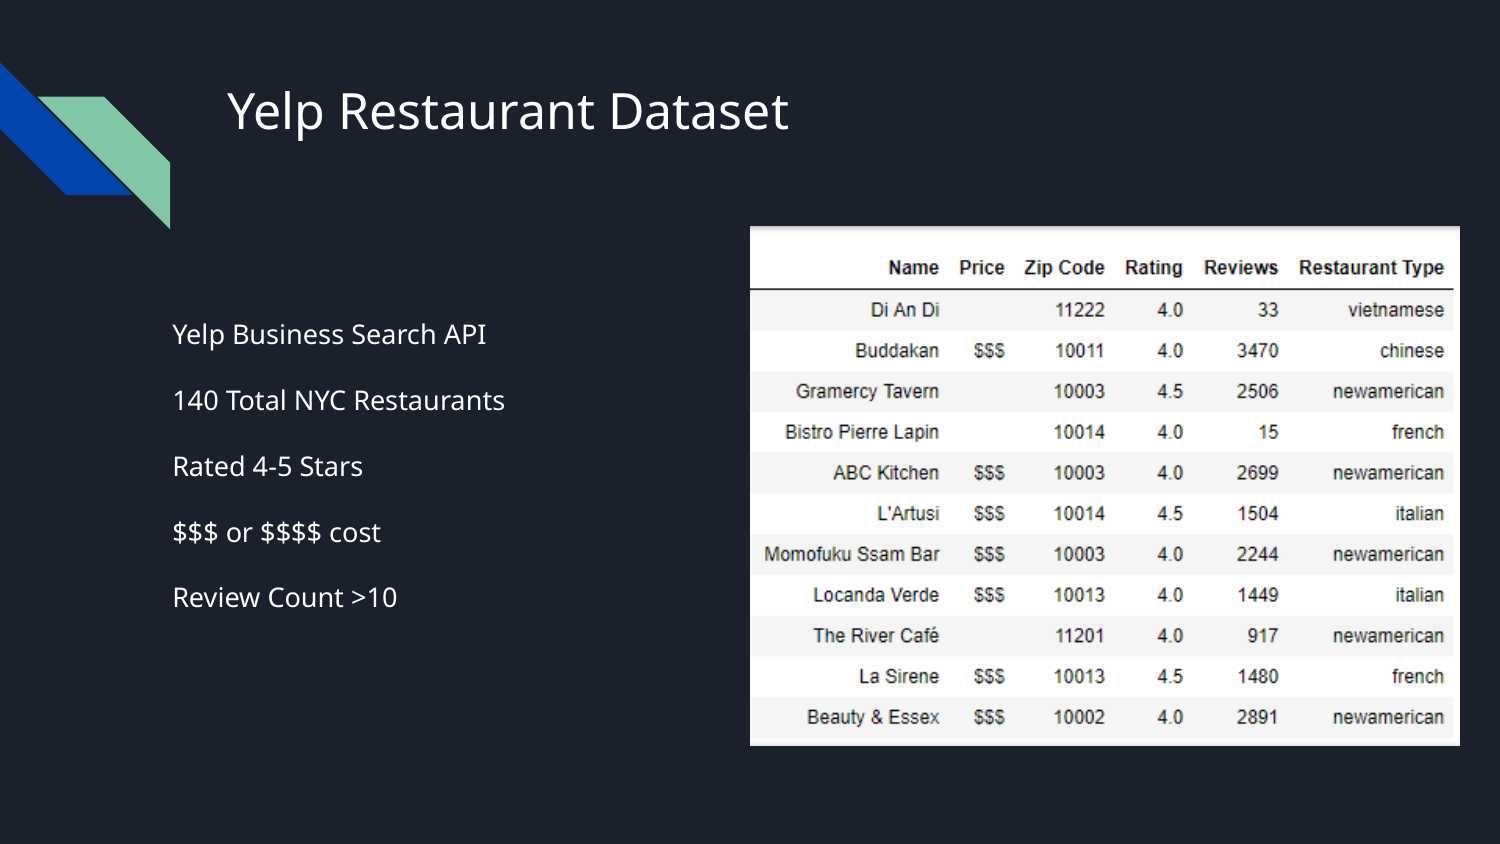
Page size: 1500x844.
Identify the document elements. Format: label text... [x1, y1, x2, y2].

title Yelp Restaurant Dataset [212, 64, 1368, 215]
picture [749, 226, 1460, 746]
list Yelp Business Search API 140 Total NYC Restaurants Rated 4-5 Stars $$$ or $$$$ cost Review Count >10 [157, 302, 744, 670]
